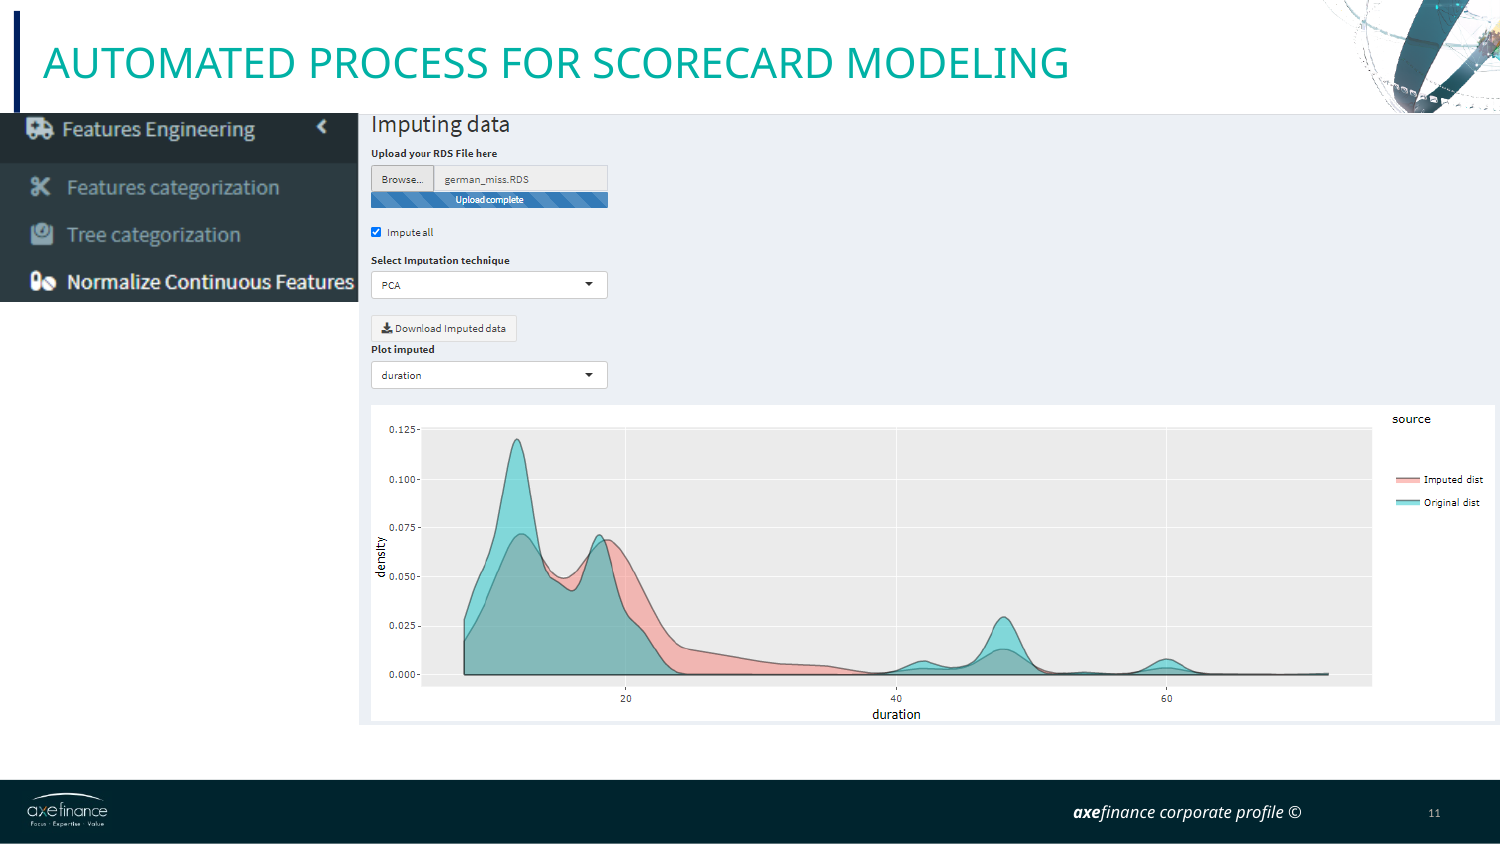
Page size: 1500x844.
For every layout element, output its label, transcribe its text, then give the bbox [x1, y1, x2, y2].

picture [21, 791, 113, 833]
title Automated process for ScoreCard modeling [28, 24, 1149, 100]
picture [0, 0, 1500, 725]
